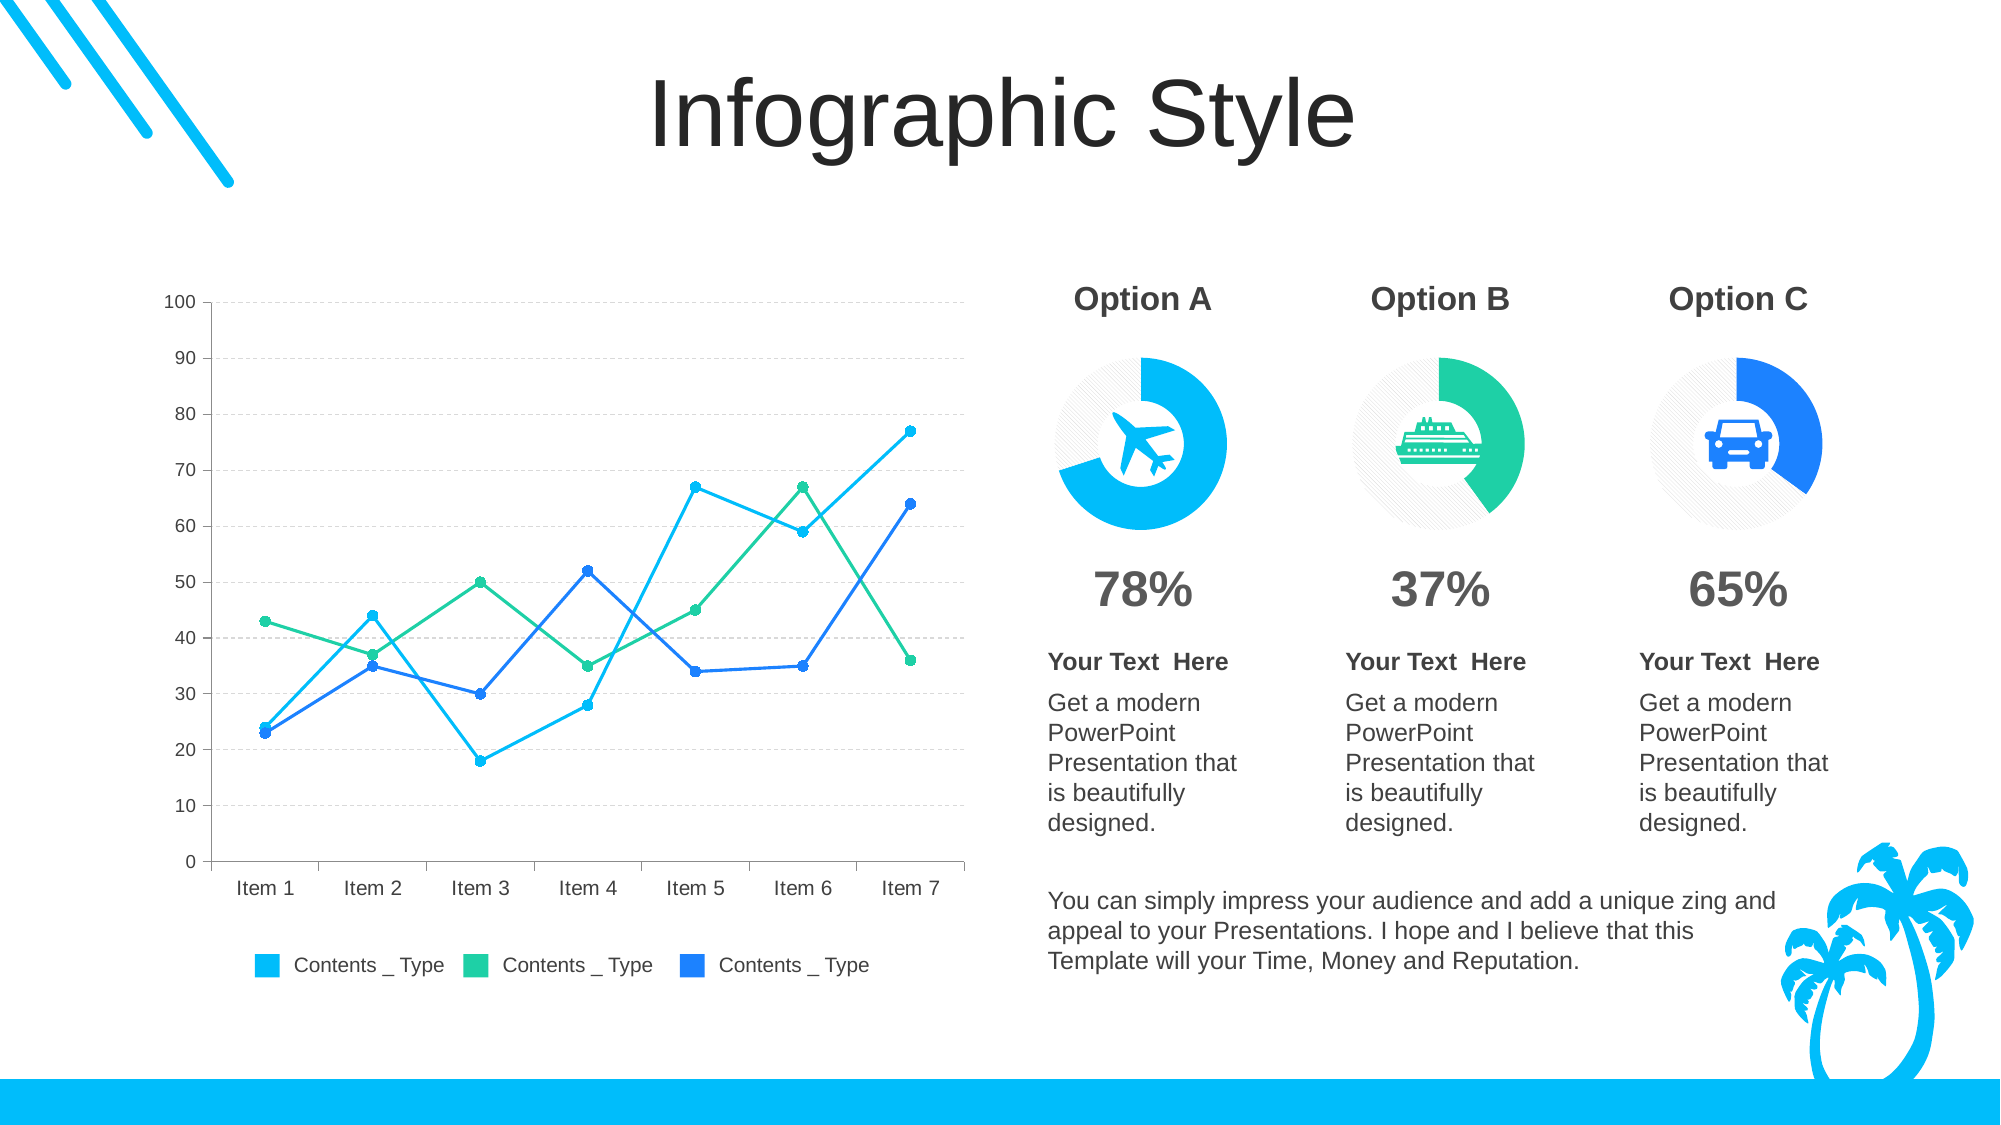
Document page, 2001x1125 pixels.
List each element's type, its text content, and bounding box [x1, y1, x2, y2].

text_box Option A [1020, 270, 1266, 325]
text_box Option C [1615, 270, 1862, 325]
text_box 65% [1667, 548, 1810, 624]
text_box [1032, 637, 1254, 847]
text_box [254, 943, 893, 985]
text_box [1330, 637, 1551, 847]
chart [1054, 357, 1232, 541]
chart [147, 278, 981, 913]
list Infographic Style [53, 55, 1952, 175]
text_box 37% [1369, 548, 1512, 624]
text_box 78% [1071, 548, 1215, 624]
chart [1650, 357, 1827, 541]
text_box You can simply impress your audience and add a unique zing and appeal to your Presentations. I hope and I believe that this Template will your Time, Money and Reputation. [1032, 876, 1797, 982]
text_box Option B [1317, 270, 1564, 325]
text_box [1624, 637, 1853, 847]
chart [1352, 357, 1530, 541]
